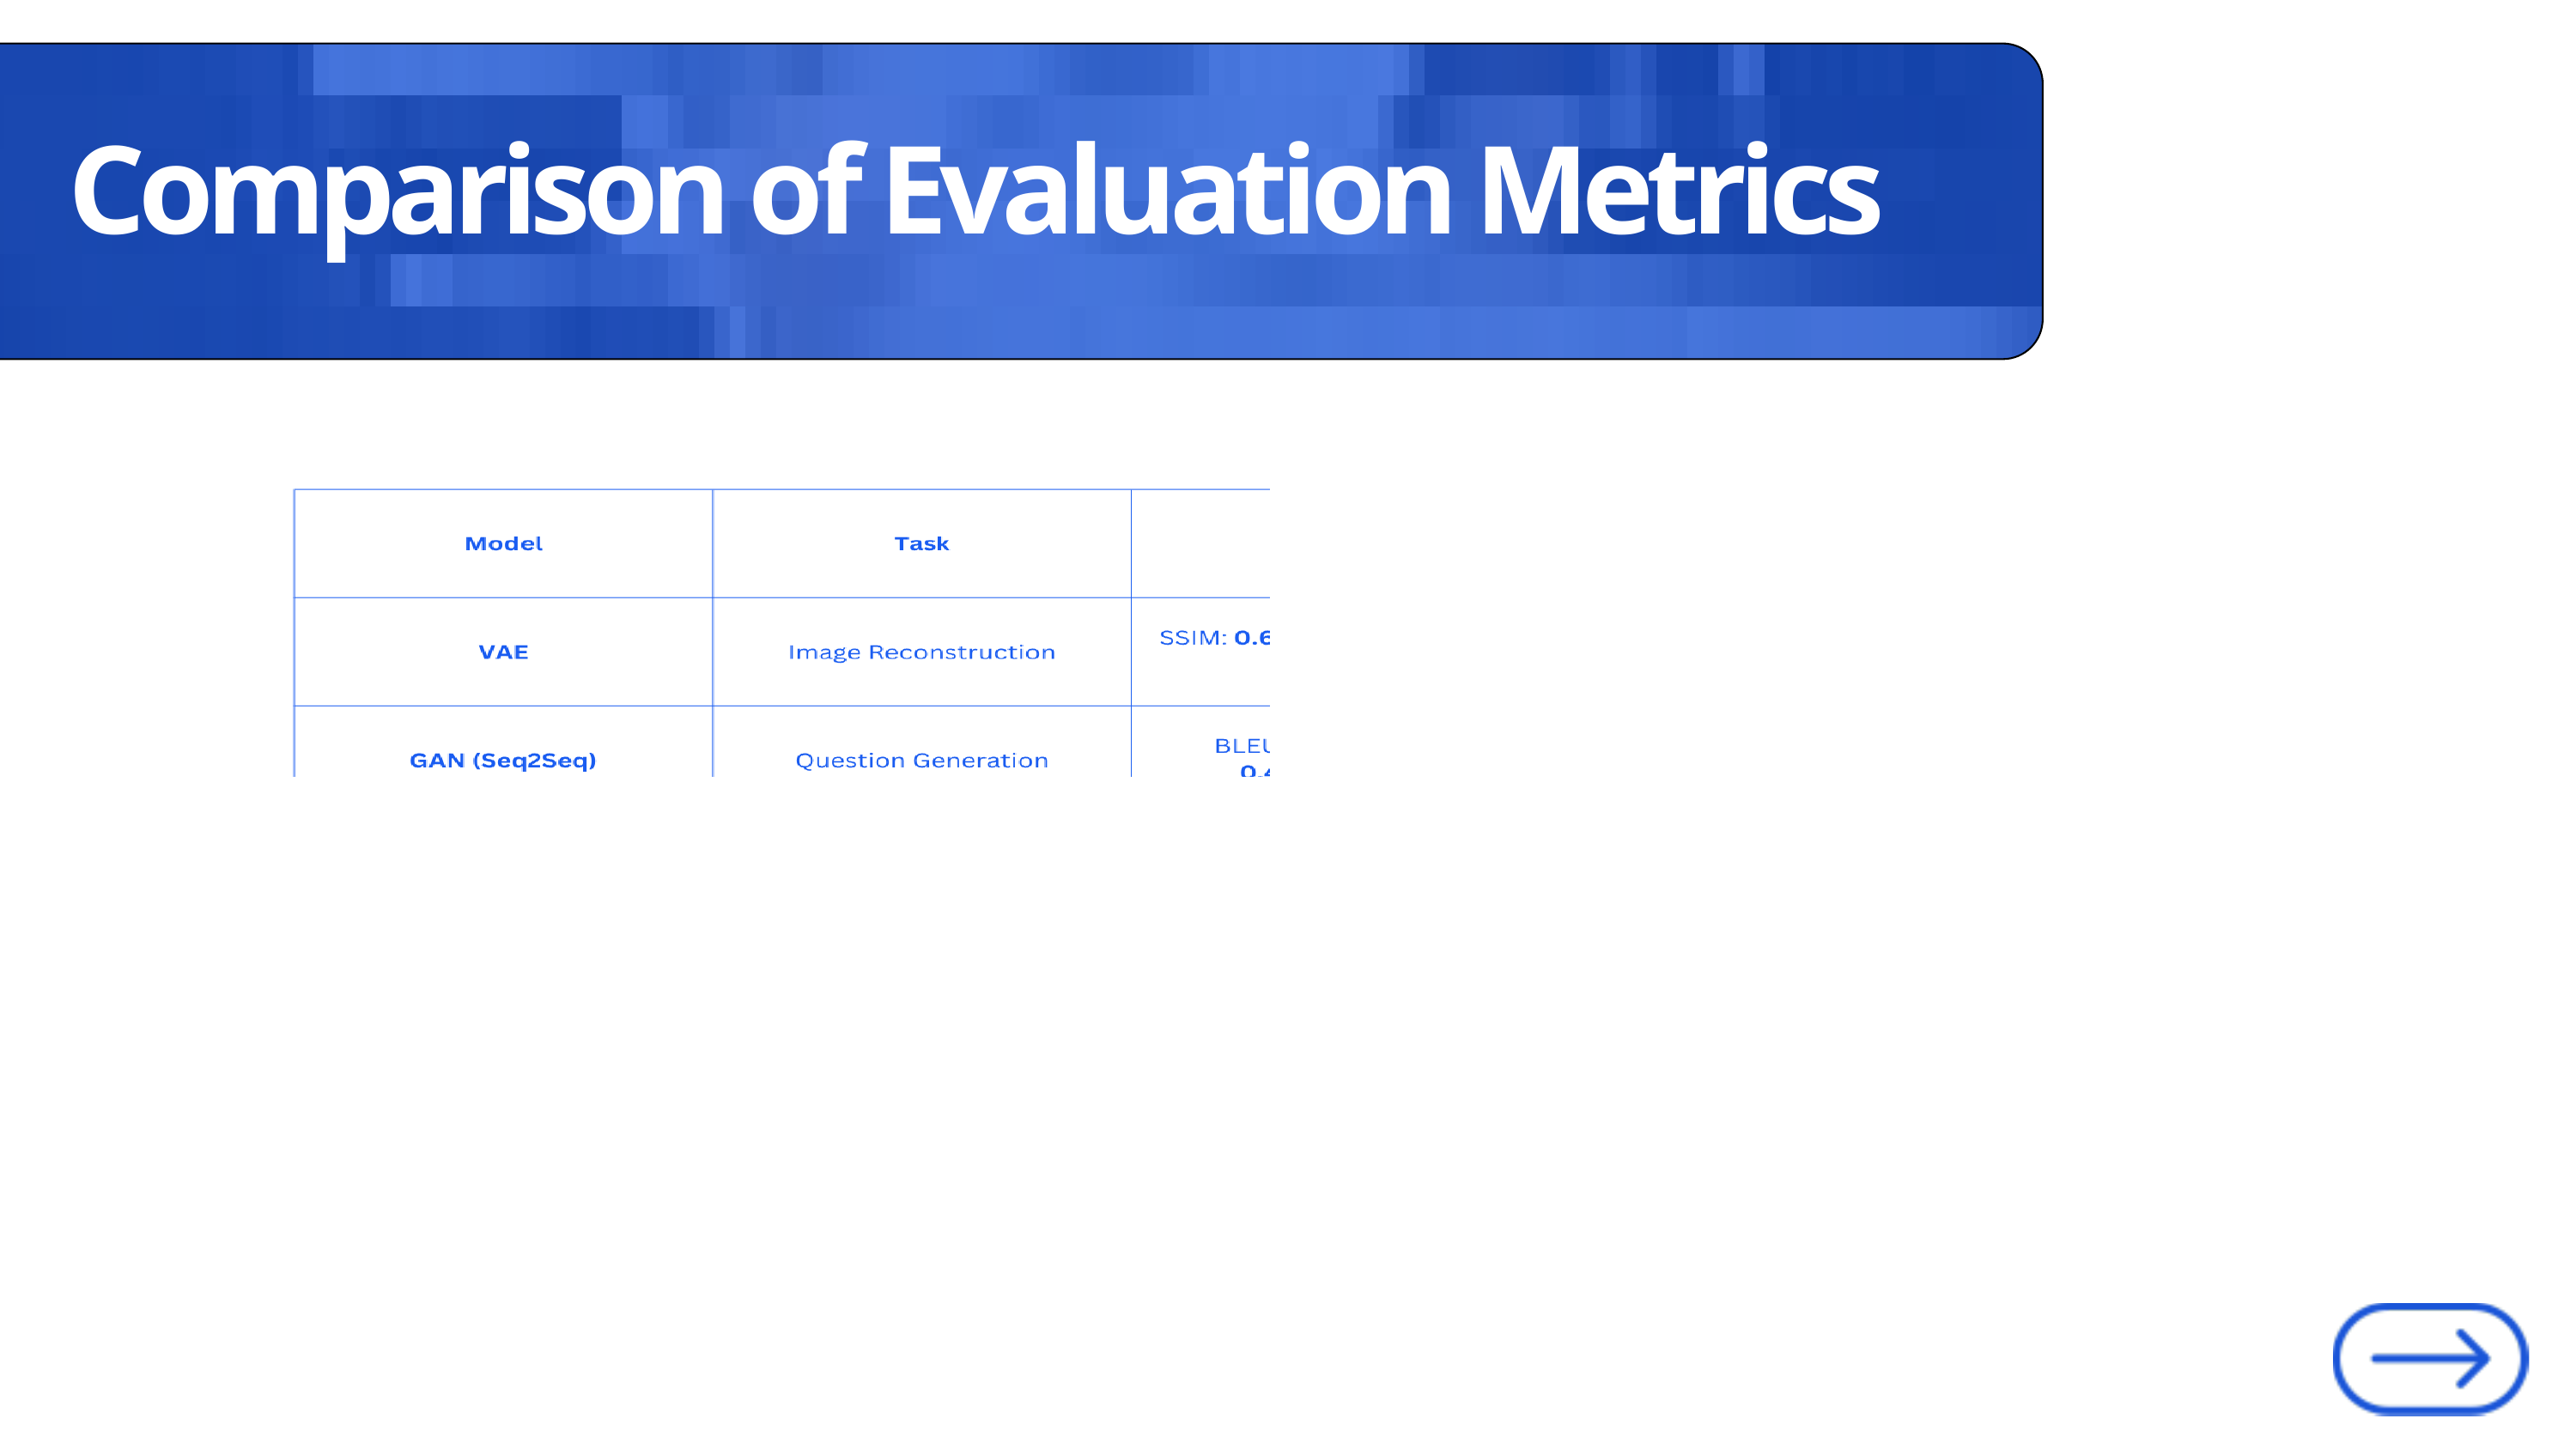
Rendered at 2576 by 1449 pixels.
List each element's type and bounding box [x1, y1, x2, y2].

text_box [0, 43, 2044, 360]
picture [206, 422, 1270, 778]
text_box [2333, 1303, 2530, 1416]
